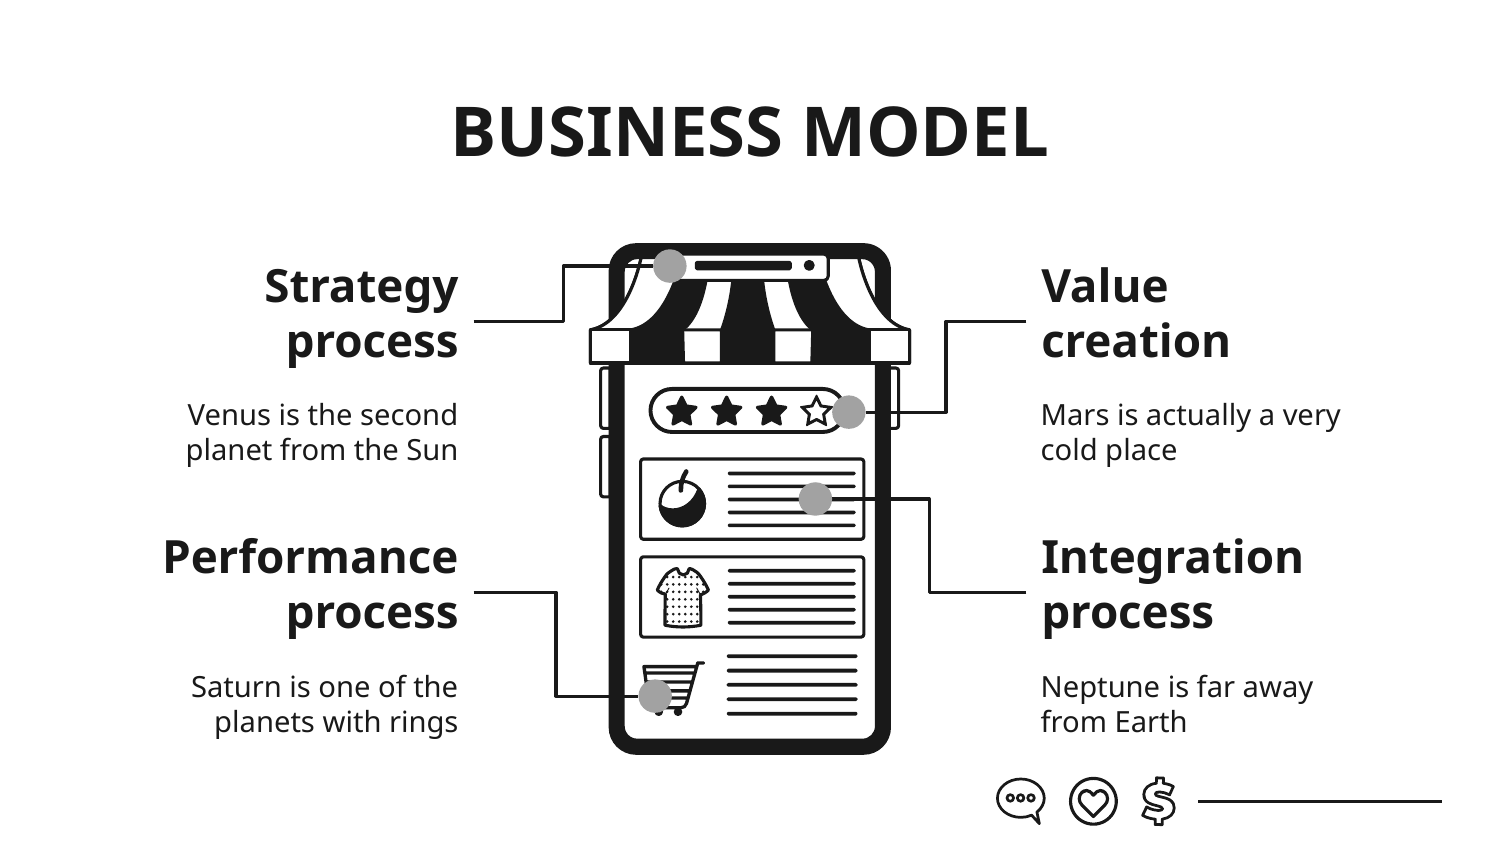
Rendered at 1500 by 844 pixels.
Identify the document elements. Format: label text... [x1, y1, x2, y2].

text_box Strategy process [117, 260, 474, 382]
text_box Venus is the second planet from the Sun [117, 382, 474, 476]
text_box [473, 591, 639, 697]
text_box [590, 244, 910, 754]
text_box Value creation [1026, 260, 1382, 382]
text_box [865, 321, 1027, 413]
text_box Saturn is one of the planets with rings [117, 653, 474, 747]
title BUSINESS MODEL [118, 72, 1382, 167]
text_box Performance process [117, 531, 474, 653]
text_box Mars is actually a very cold place [1025, 382, 1382, 476]
text_box Integration process [1026, 531, 1382, 653]
text_box Neptune is far away from Earth [1025, 652, 1382, 747]
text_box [473, 265, 654, 322]
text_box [831, 498, 1027, 593]
